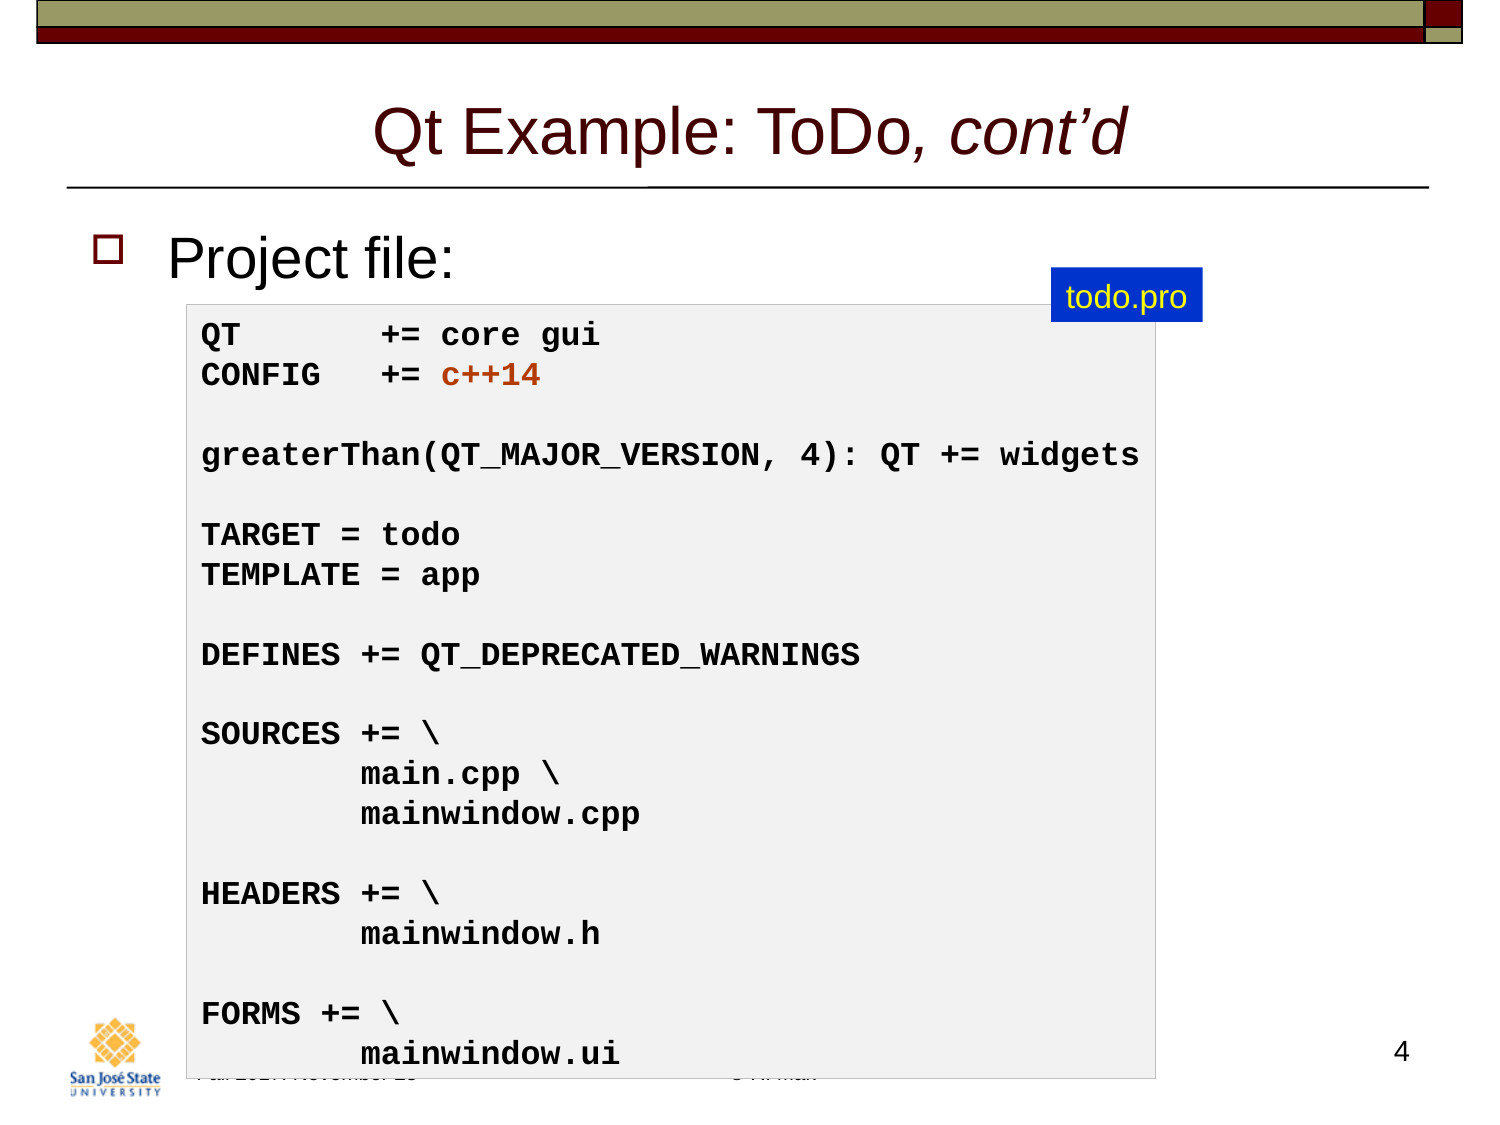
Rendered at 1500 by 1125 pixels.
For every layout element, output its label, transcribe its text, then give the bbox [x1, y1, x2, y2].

title Qt Example: ToDo, cont’d [75, 67, 1425, 175]
text_box todo.pro [1051, 267, 1203, 322]
slide_number 4 [1335, 1025, 1425, 1100]
text_box QT += core gui CONFIG += c++14 greaterThan(QT_MAJOR_VERSION, 4): QT += widgets TARGET = todo TEMPLATE = app DEFINES += QT_DEPRECATED_WARNINGS SOURCES += \ main.cpp \ mainwindow.cpp HEADERS += \ mainwindow.h FORMS += \ mainwindow.ui [186, 304, 1156, 1079]
list Project file: [75, 212, 1425, 308]
picture [60, 1012, 166, 1112]
